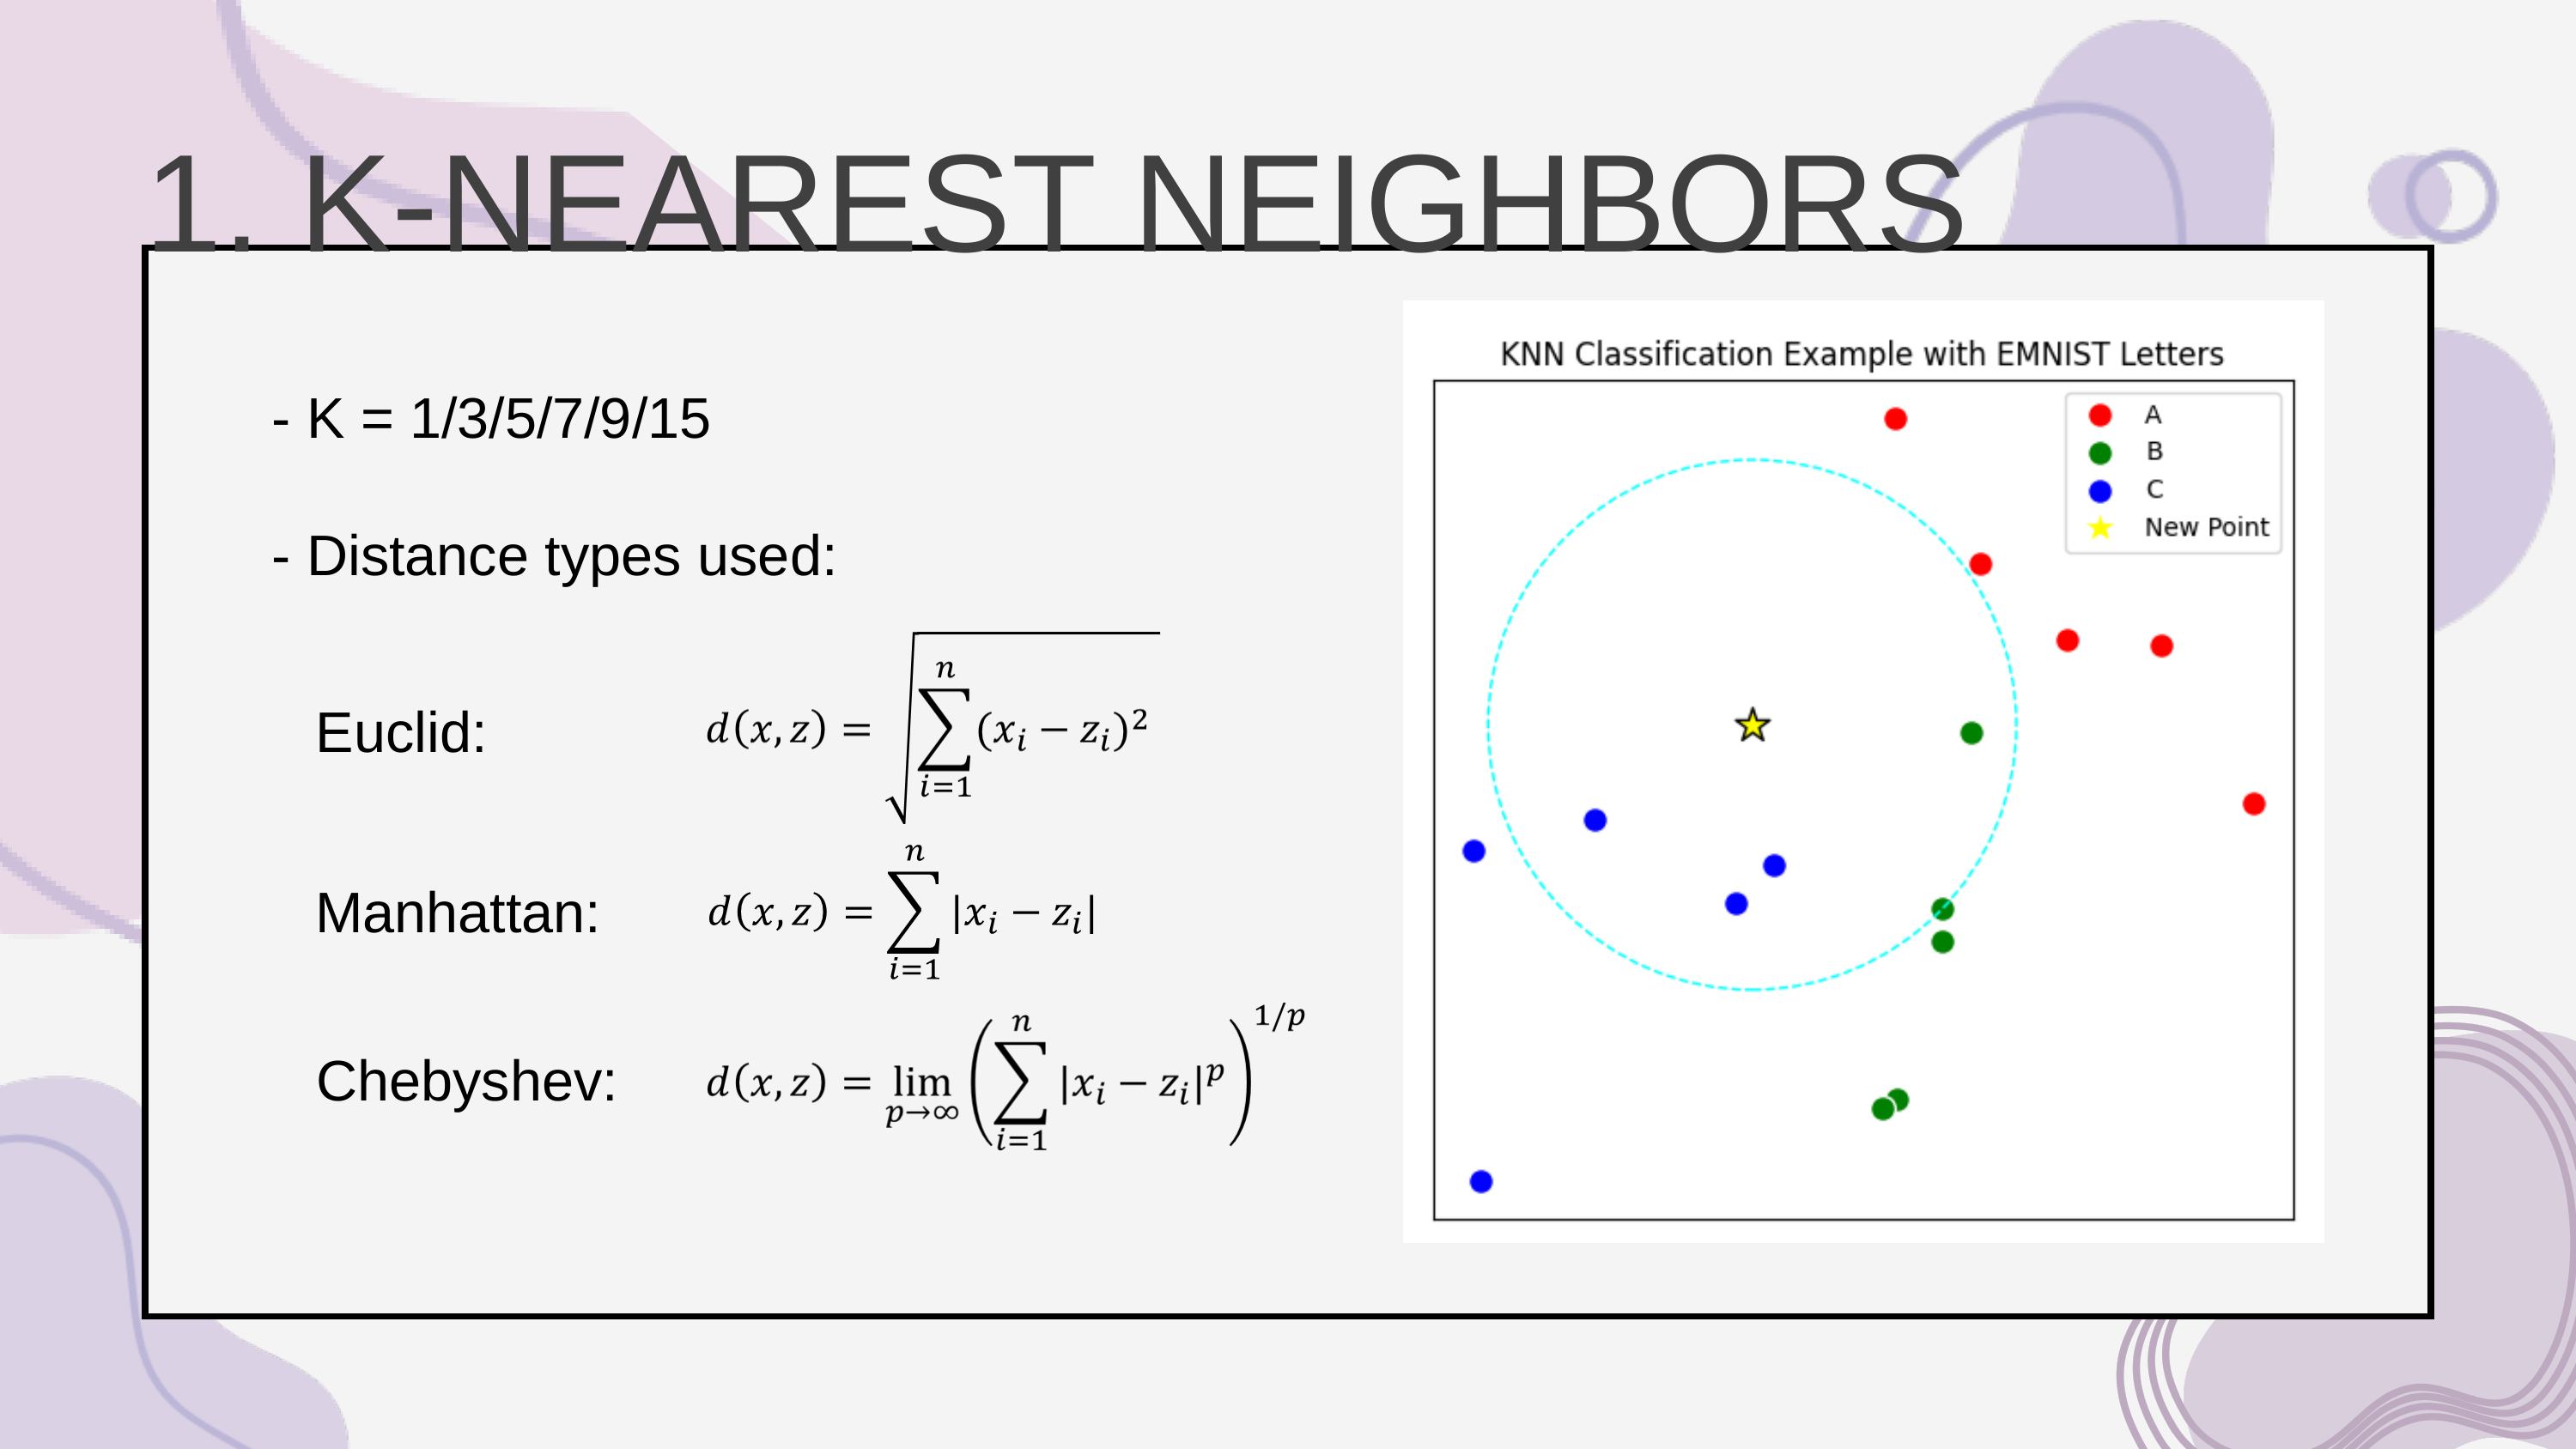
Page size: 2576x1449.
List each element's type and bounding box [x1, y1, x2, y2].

text_box [144, 240, 2432, 1317]
picture [1403, 300, 2324, 1243]
text_box [0, 0, 2576, 1449]
